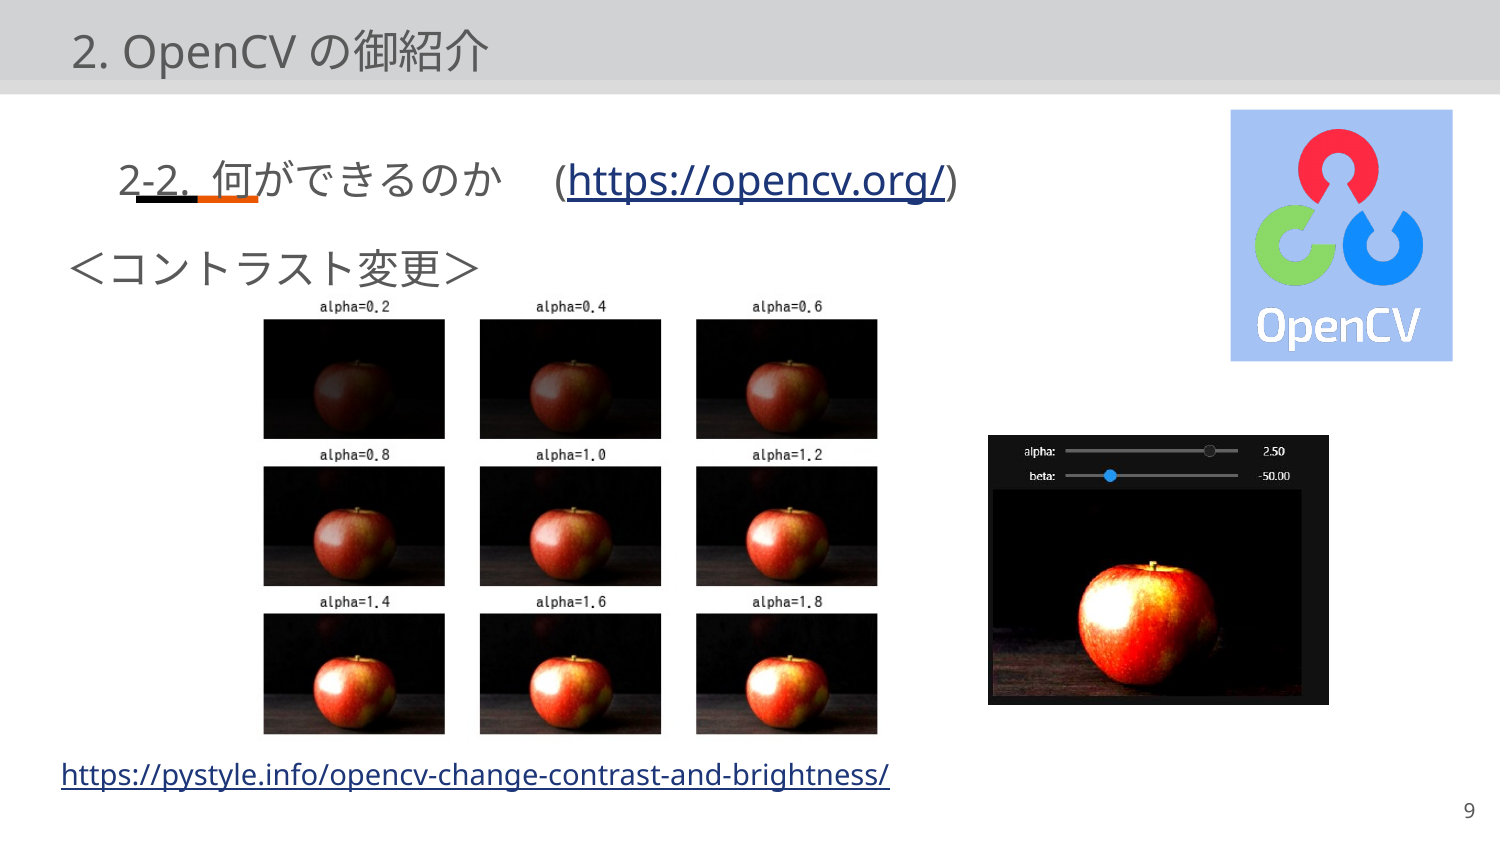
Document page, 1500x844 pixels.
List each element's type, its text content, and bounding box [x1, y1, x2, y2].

text_box 2. OpenCVの御紹介 [0, 0, 1500, 95]
picture [987, 435, 1330, 705]
text_box [1230, 109, 1453, 362]
text_box https://pystyle.info/opencv-change-contrast-and-brightness/ [46, 741, 1023, 812]
text_box 9 [1400, 779, 1491, 844]
text_box 2-2. 何ができるのか (https://opencv.org/) ＜コントラスト変更＞ [51, 129, 1449, 818]
picture [1255, 129, 1424, 352]
picture [256, 292, 884, 742]
